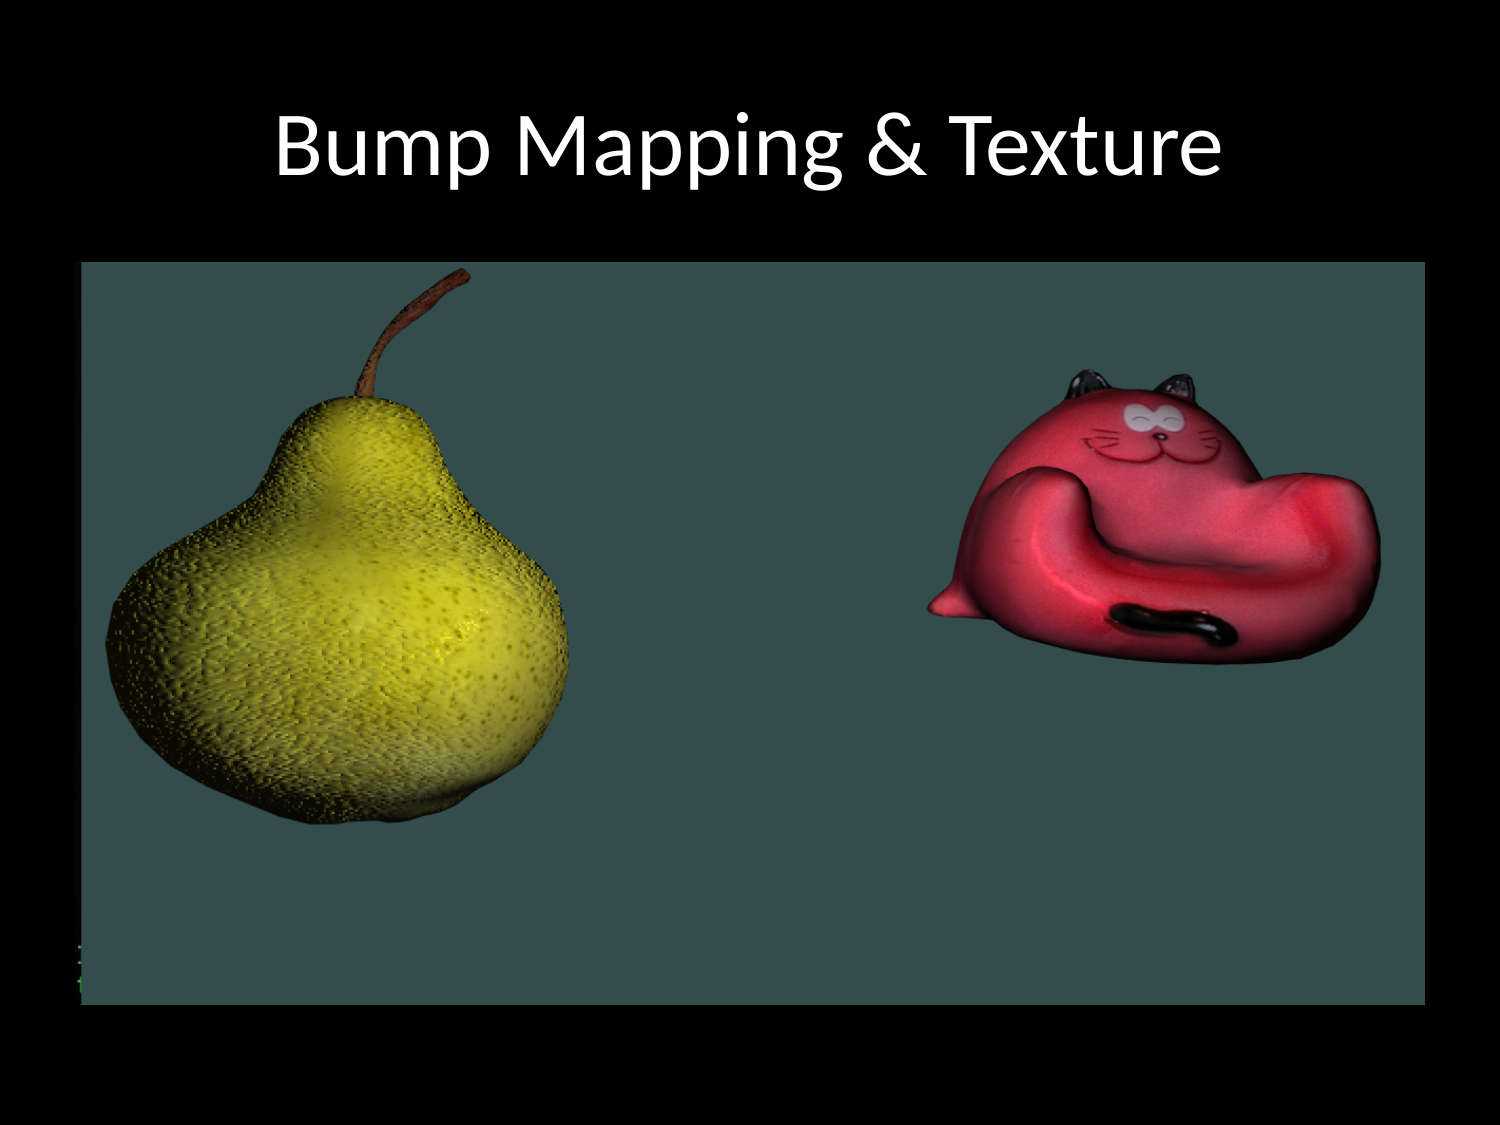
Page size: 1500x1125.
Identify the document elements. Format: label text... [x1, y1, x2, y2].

title Bump Mapping & Texture [75, 45, 1425, 233]
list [74, 262, 1426, 1006]
